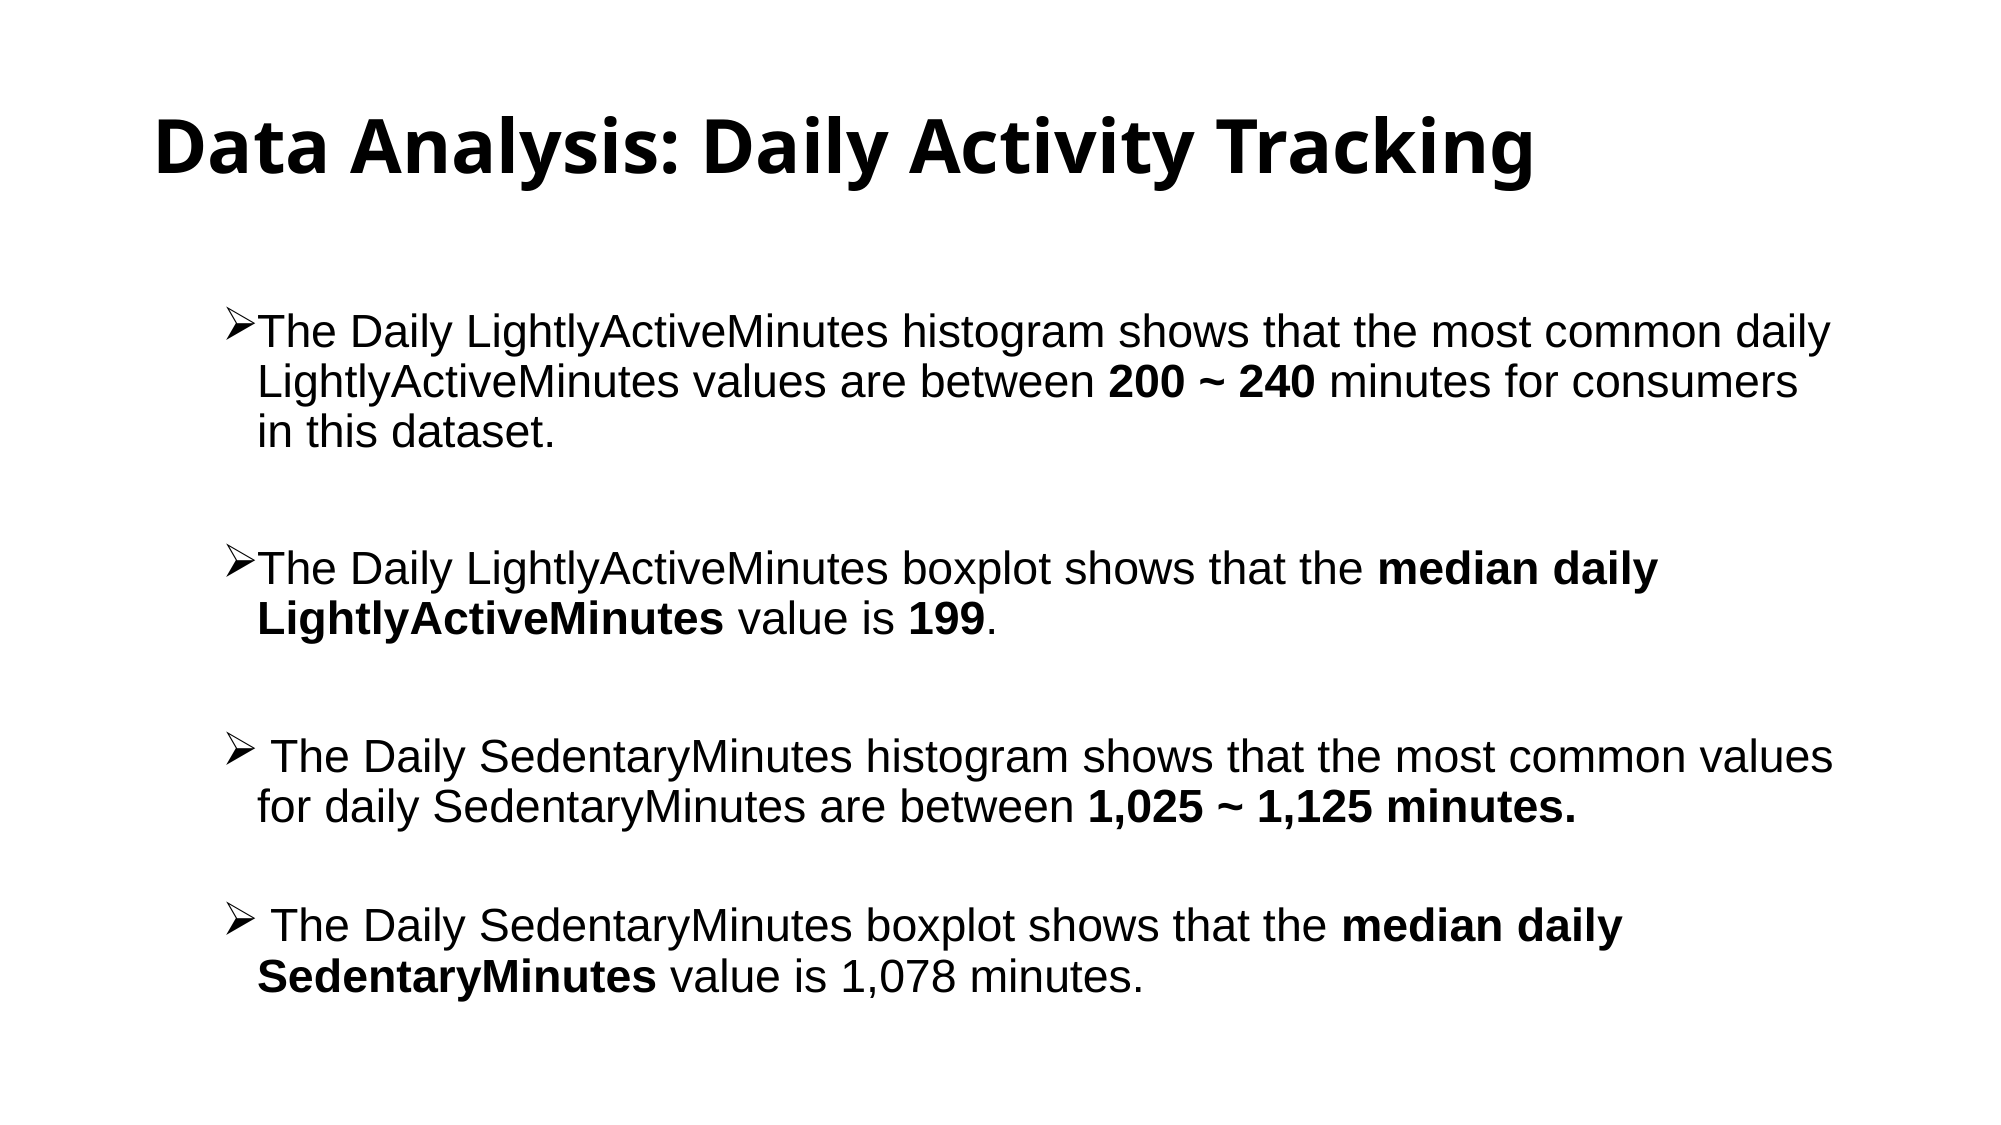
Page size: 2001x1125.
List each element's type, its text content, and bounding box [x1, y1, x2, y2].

title Data Analysis: Daily Activity Tracking [137, 59, 1844, 239]
list The Daily LightlyActiveMinutes histogram shows that the most common daily LightlyActiveMinutes values are between 200 ~ 240 minutes for consumers in this dataset. The Daily LightlyActiveMinutes boxplot shows that the median daily LightlyActiveMinutes value is 199. The Daily SedentaryMinutes histogram shows that the most common values for daily SedentaryMinutes are between 1,025 ~ 1,125 minutes. The Daily SedentaryMinutes boxplot shows that the median daily SedentaryMinutes value is 1,078 minutes. [137, 299, 1863, 1014]
